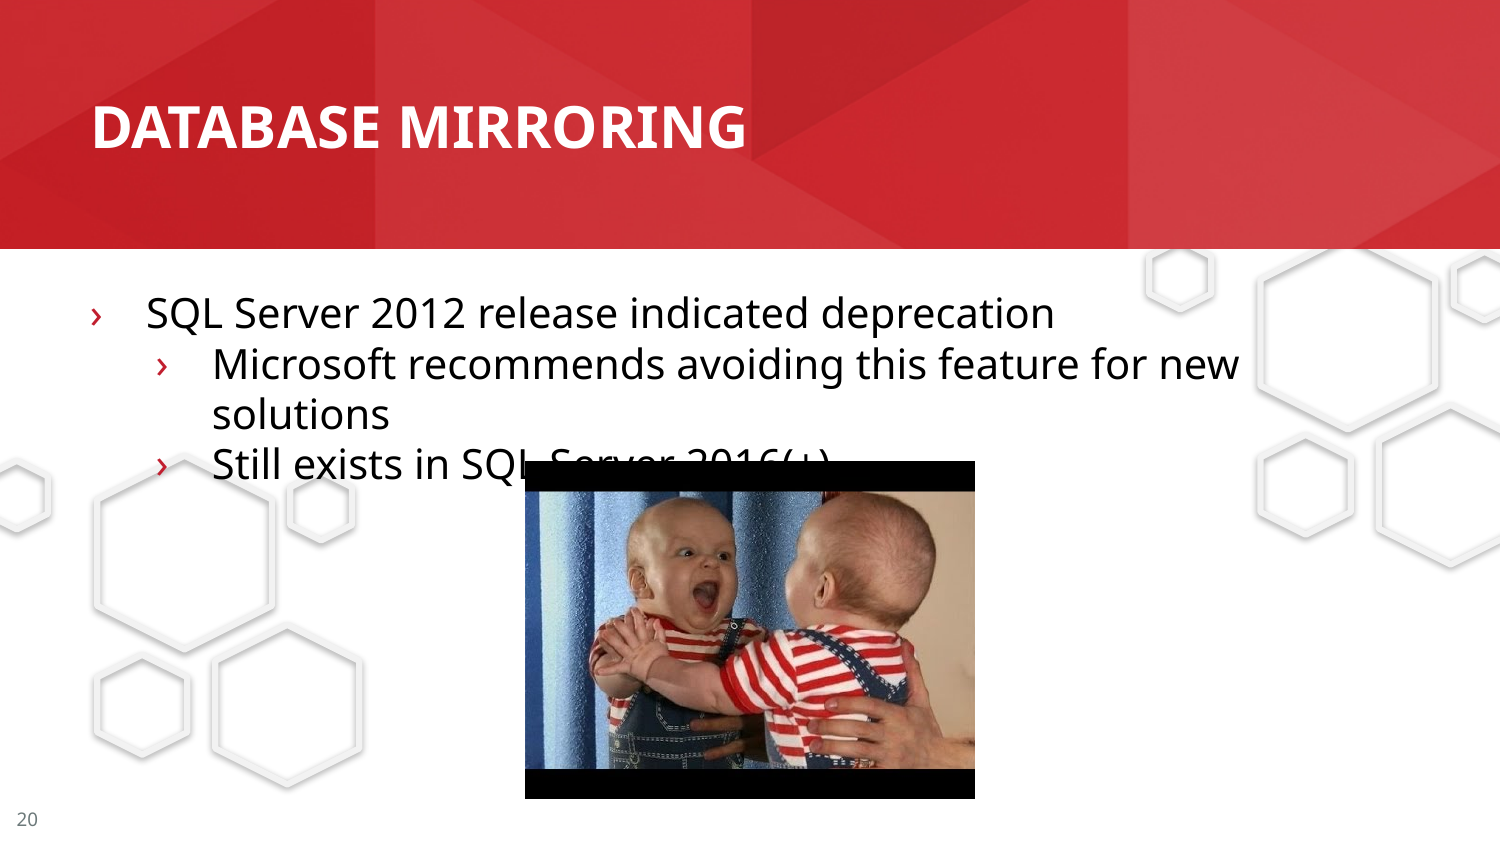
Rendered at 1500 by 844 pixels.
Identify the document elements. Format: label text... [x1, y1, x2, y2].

list SQL Server 2012 release indicated deprecation Microsoft recommends avoiding this feature for new solutions Still exists in SQL Server 2016(+) [75, 279, 1403, 800]
picture [0, 0, 1500, 249]
title Database mirroring [75, 38, 1425, 212]
picture [525, 461, 975, 799]
slide_number 20 [1, 798, 101, 844]
